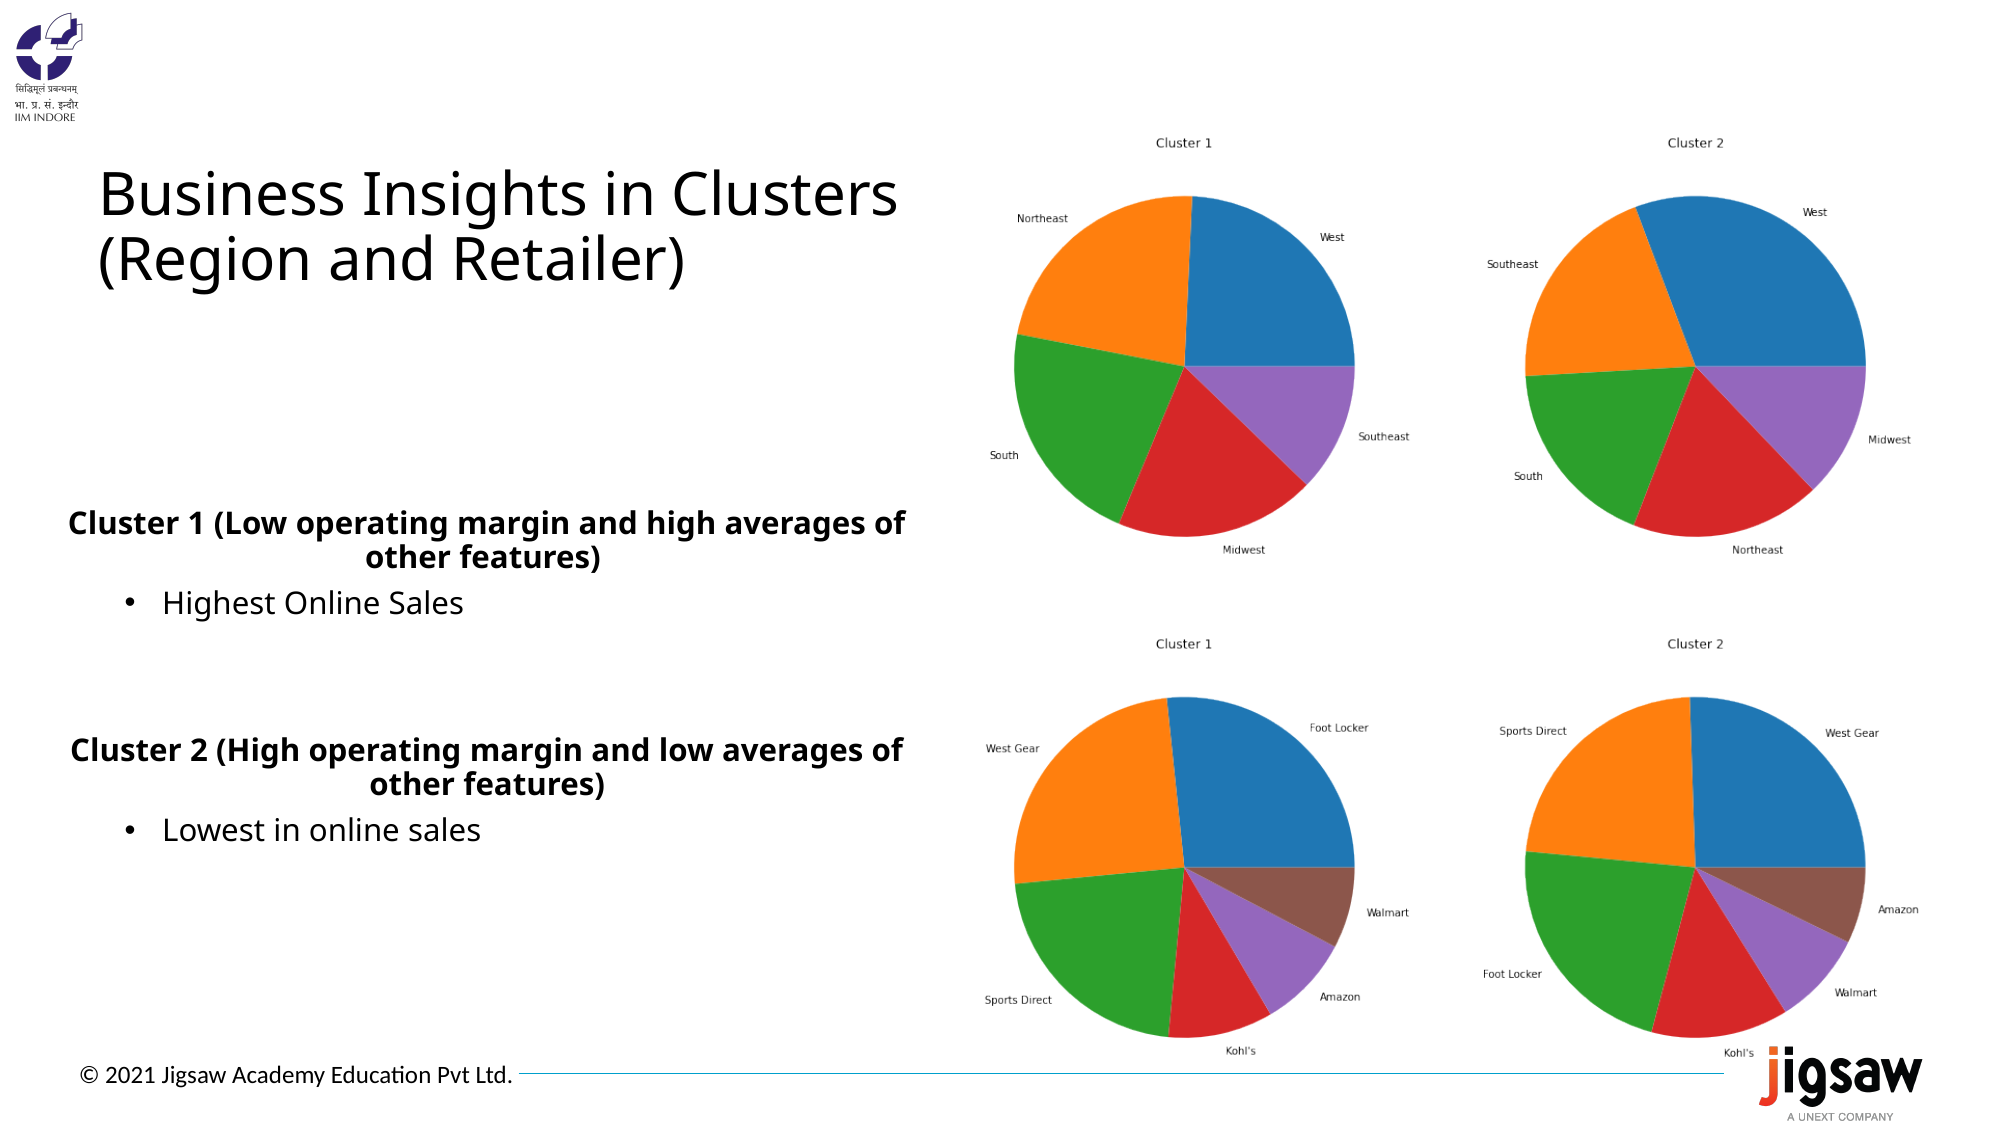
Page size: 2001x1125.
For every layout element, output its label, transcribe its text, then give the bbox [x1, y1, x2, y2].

picture [964, 130, 1918, 587]
text_box Cluster 1 (Low operating margin and high averages of other features) Highest Online Sales Cluster 2 (High operating margin and low averages of other features) Lowest in online sales [34, 309, 940, 1114]
title Business Insights in Clusters (Region and Retailer) [83, 151, 932, 305]
picture [964, 631, 1928, 1125]
picture [14, 12, 83, 122]
